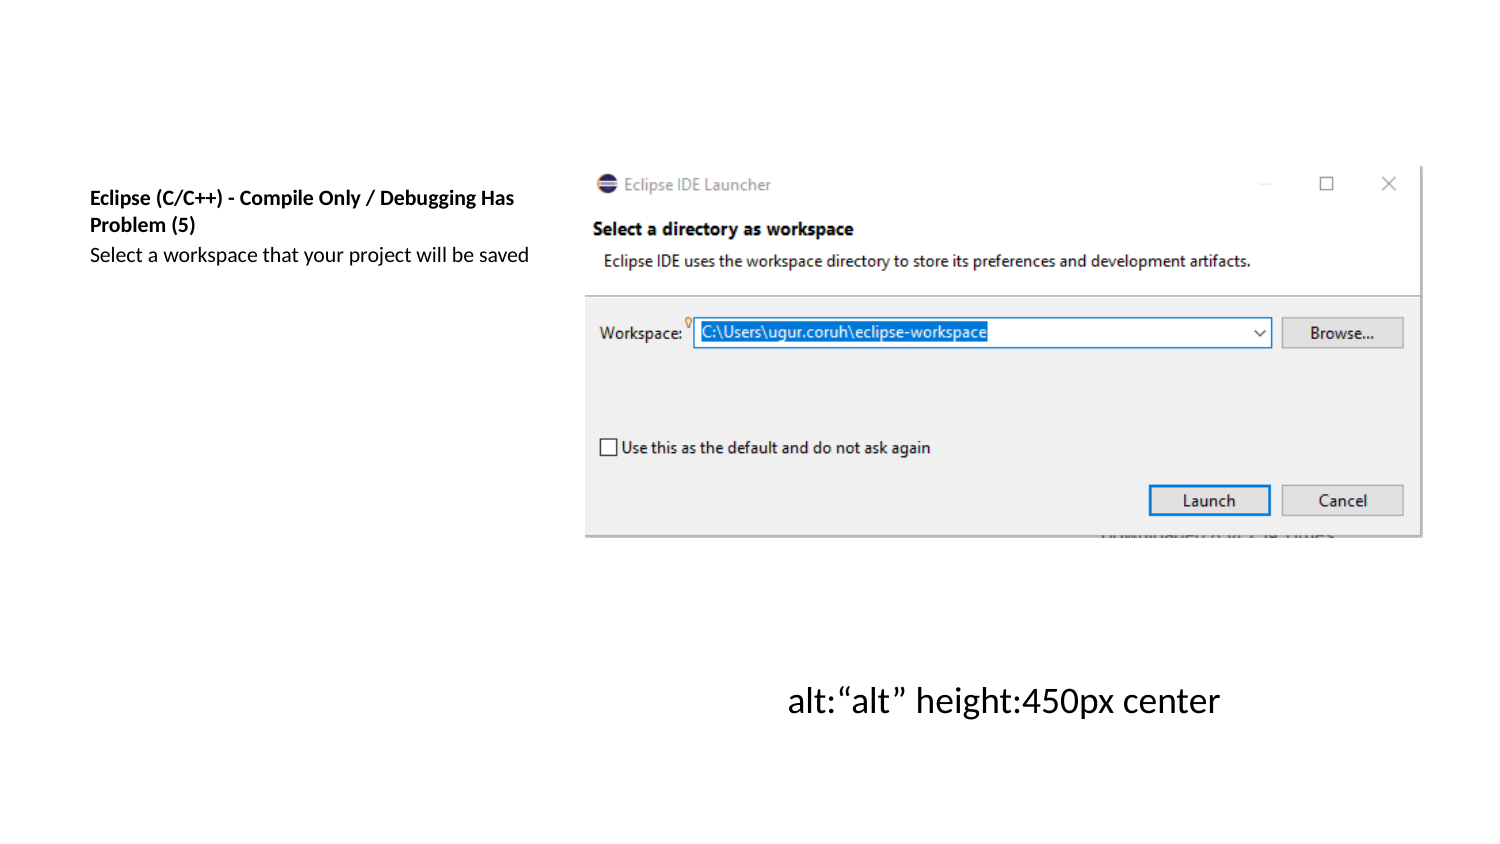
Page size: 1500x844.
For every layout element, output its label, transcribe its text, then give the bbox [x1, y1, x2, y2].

list Eclipse (C/C++) - Compile Only / Debugging Has Problem (5) Select a workspace that your project will be saved [75, 176, 569, 754]
text_box alt:“alt” height:450px center [585, 668, 1423, 753]
picture [585, 166, 1424, 538]
